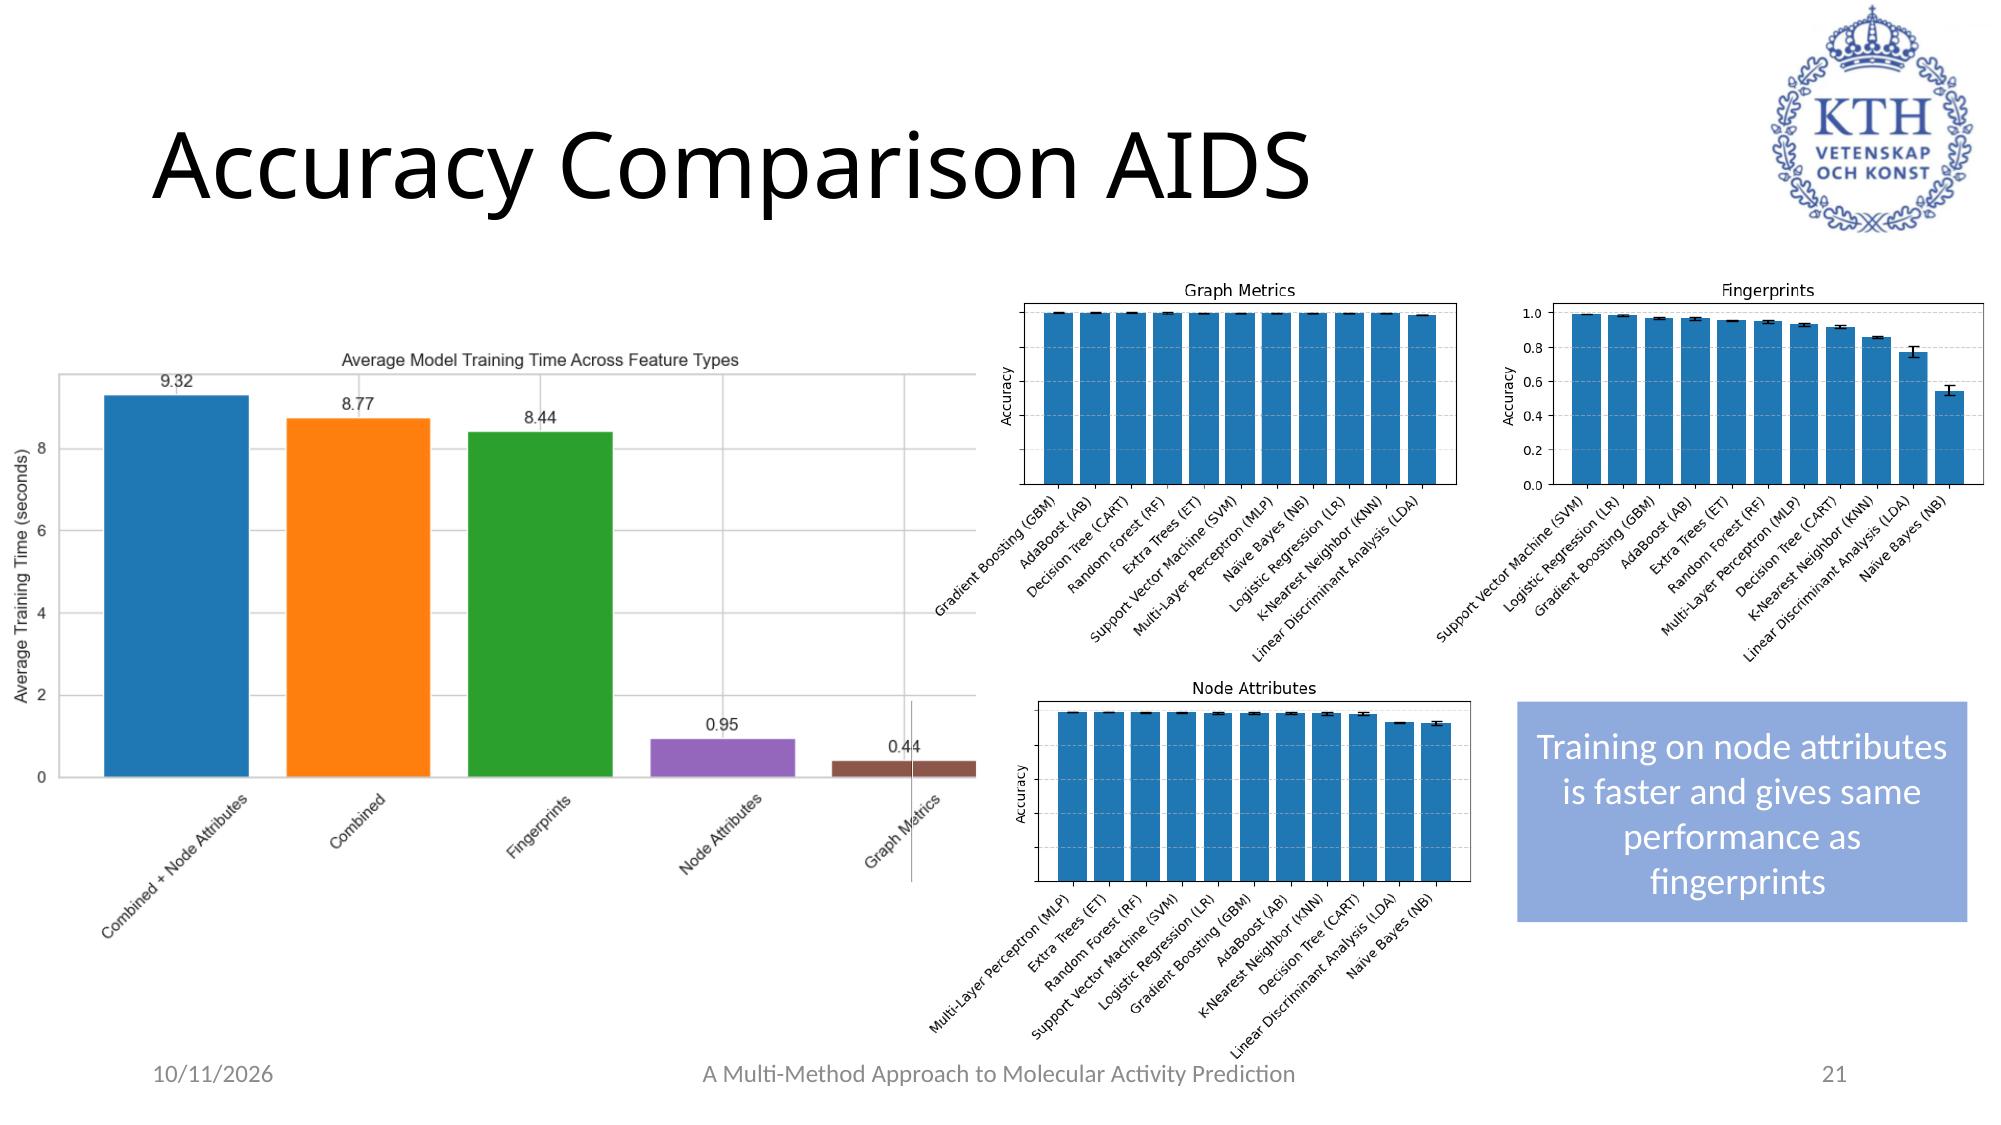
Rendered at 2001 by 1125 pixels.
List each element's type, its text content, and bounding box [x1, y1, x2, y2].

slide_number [137, 1042, 588, 1103]
title Accuracy Comparison AIDS [137, 59, 1863, 278]
picture [4, 0, 2001, 1066]
text_box Training on node attributes is faster and gives same performance as fingerprints [1516, 701, 1968, 923]
slide_number 21 [1412, 1042, 1863, 1103]
footer A Multi-Method Approach to Molecular Activity Prediction [662, 1042, 1338, 1103]
